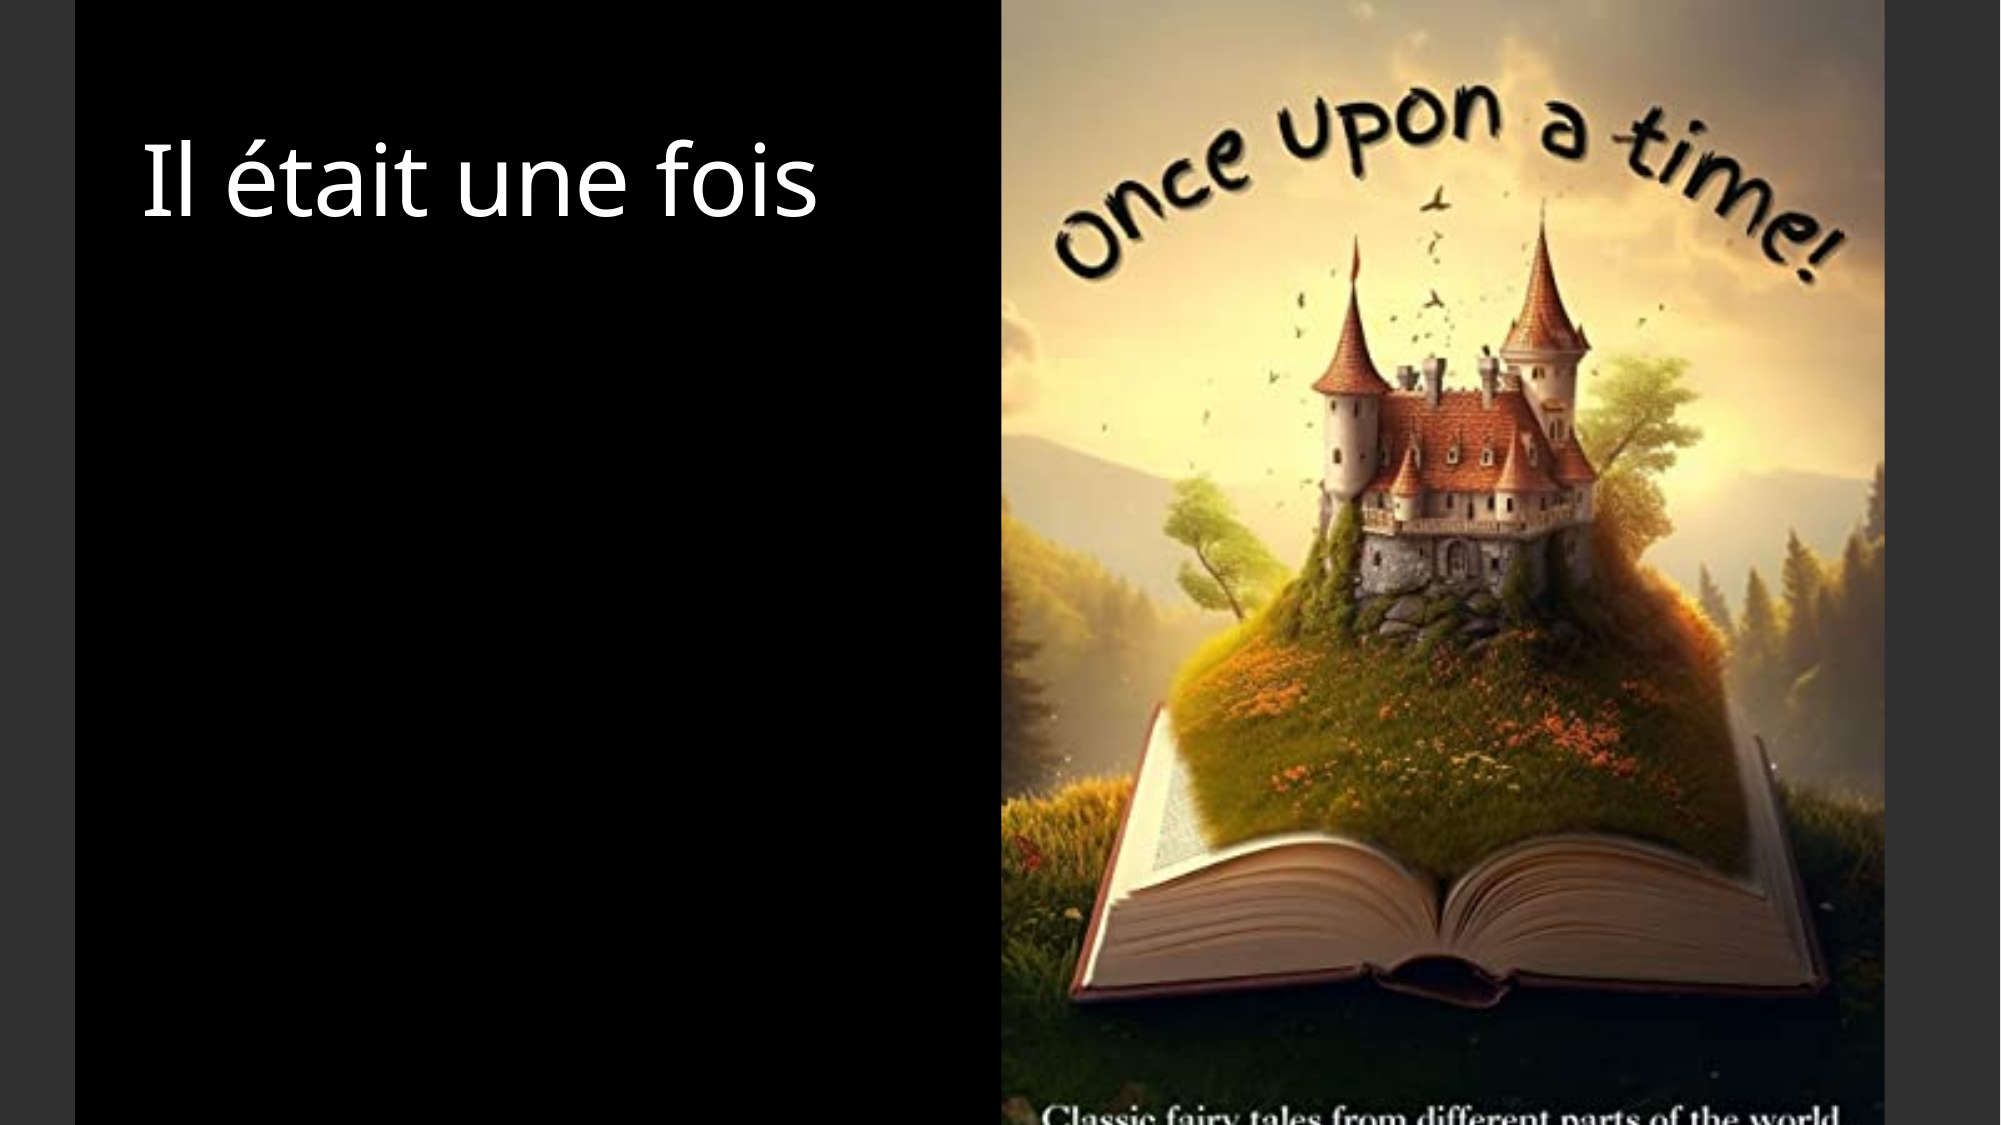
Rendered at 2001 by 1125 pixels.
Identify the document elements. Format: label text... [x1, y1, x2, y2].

title Il était une fois [126, 127, 865, 750]
picture [1000, 0, 1885, 1125]
